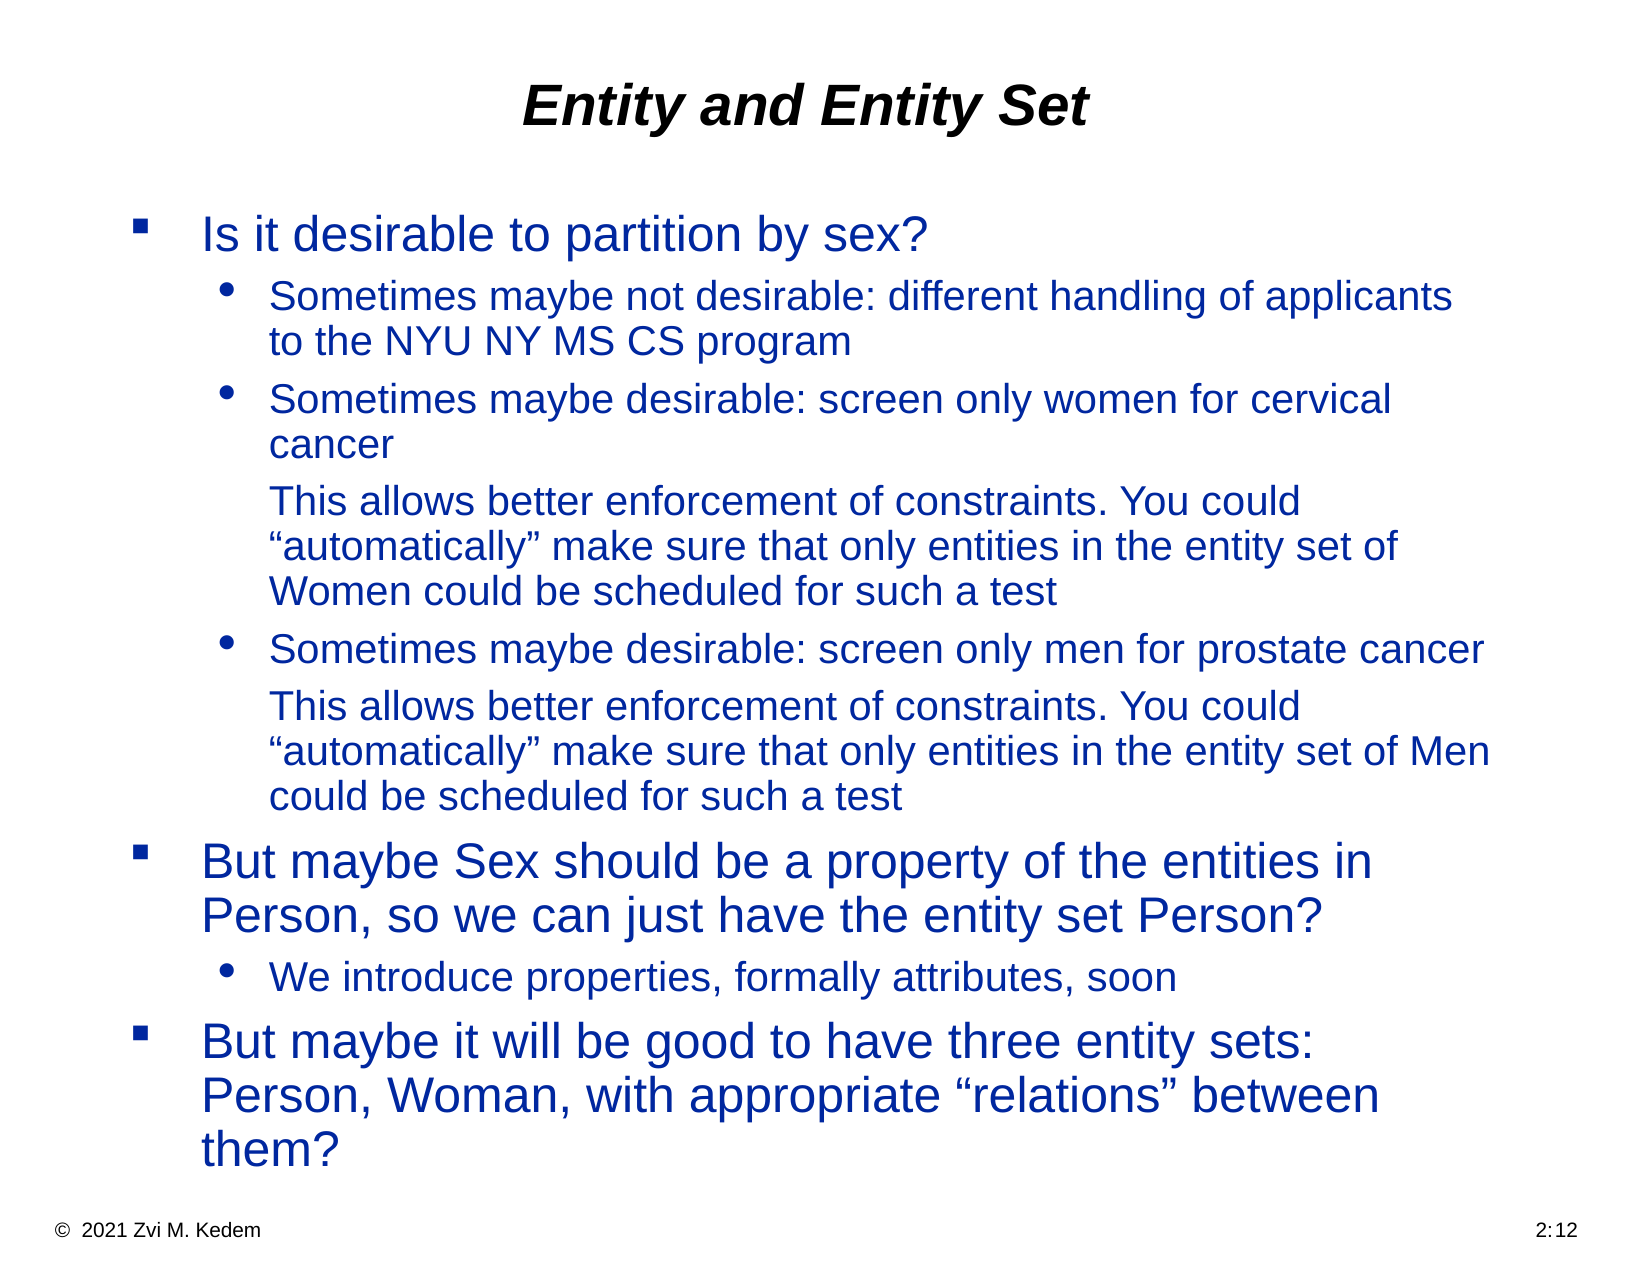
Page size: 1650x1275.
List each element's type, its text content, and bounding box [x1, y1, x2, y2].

title Entity and Entity Set [111, 36, 1501, 176]
list Is it desirable to partition by sex? Sometimes maybe not desirable: different handling of applicants to the NYU NY MS CS program Sometimes maybe desirable: screen only women for cervical cancer This allows better enforcement of constraints. You could “automatically” make sure that only entities in the entity set of Women could be scheduled for such a test Sometimes maybe desirable: screen only men for prostate cancer This allows better enforcement of constraints. You could “automatically” make sure that only entities in the entity set of Men could be scheduled for such a test But maybe Sex should be a property of the entities in Person, so we can just have the entity set Person? We introduce properties, formally attributes, soon But maybe it will be good to have three entity sets: Person, Woman, with appropriate “relations” between them? [111, 199, 1513, 1201]
